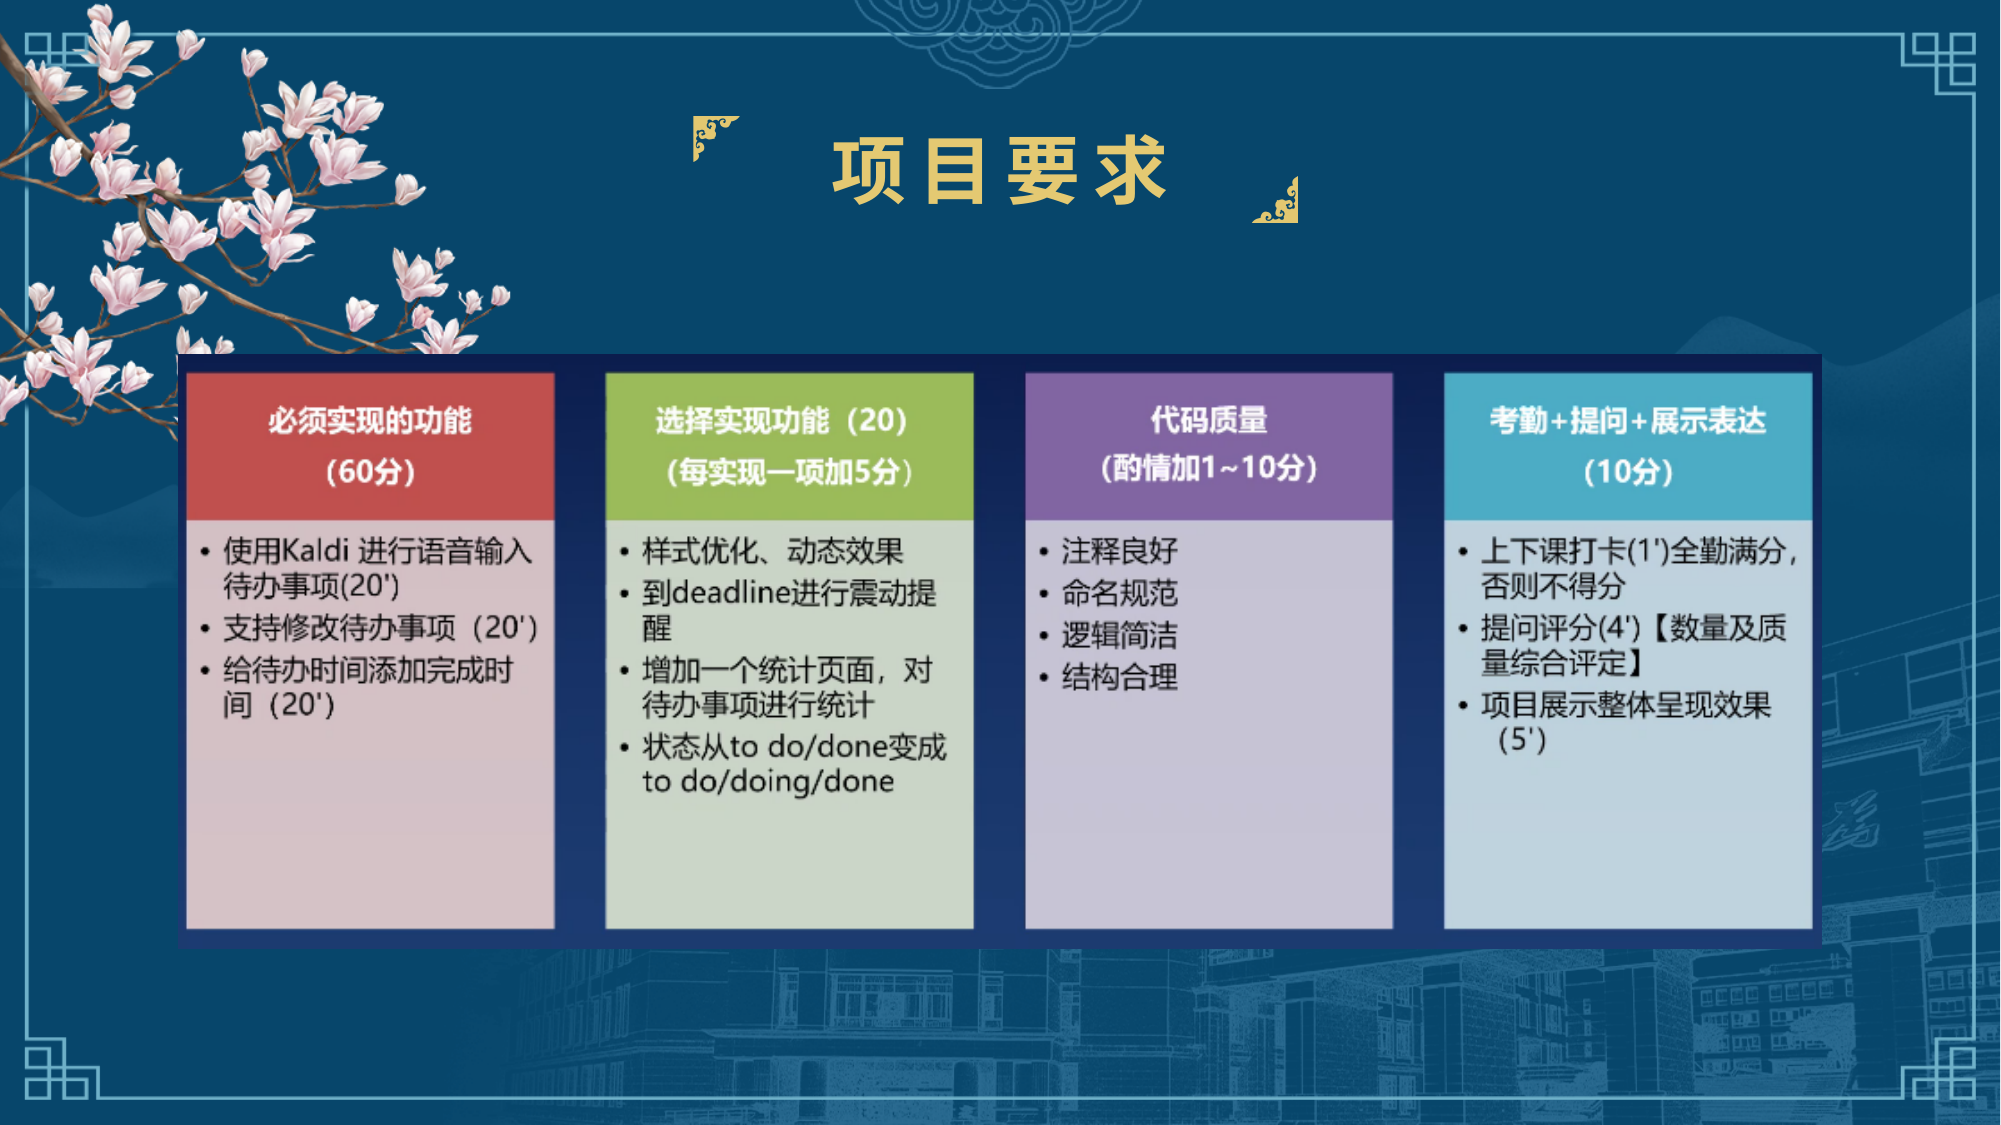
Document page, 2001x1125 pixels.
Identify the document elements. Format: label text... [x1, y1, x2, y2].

picture [0, 0, 2001, 1125]
text_box 项目要求 [599, 116, 1401, 221]
